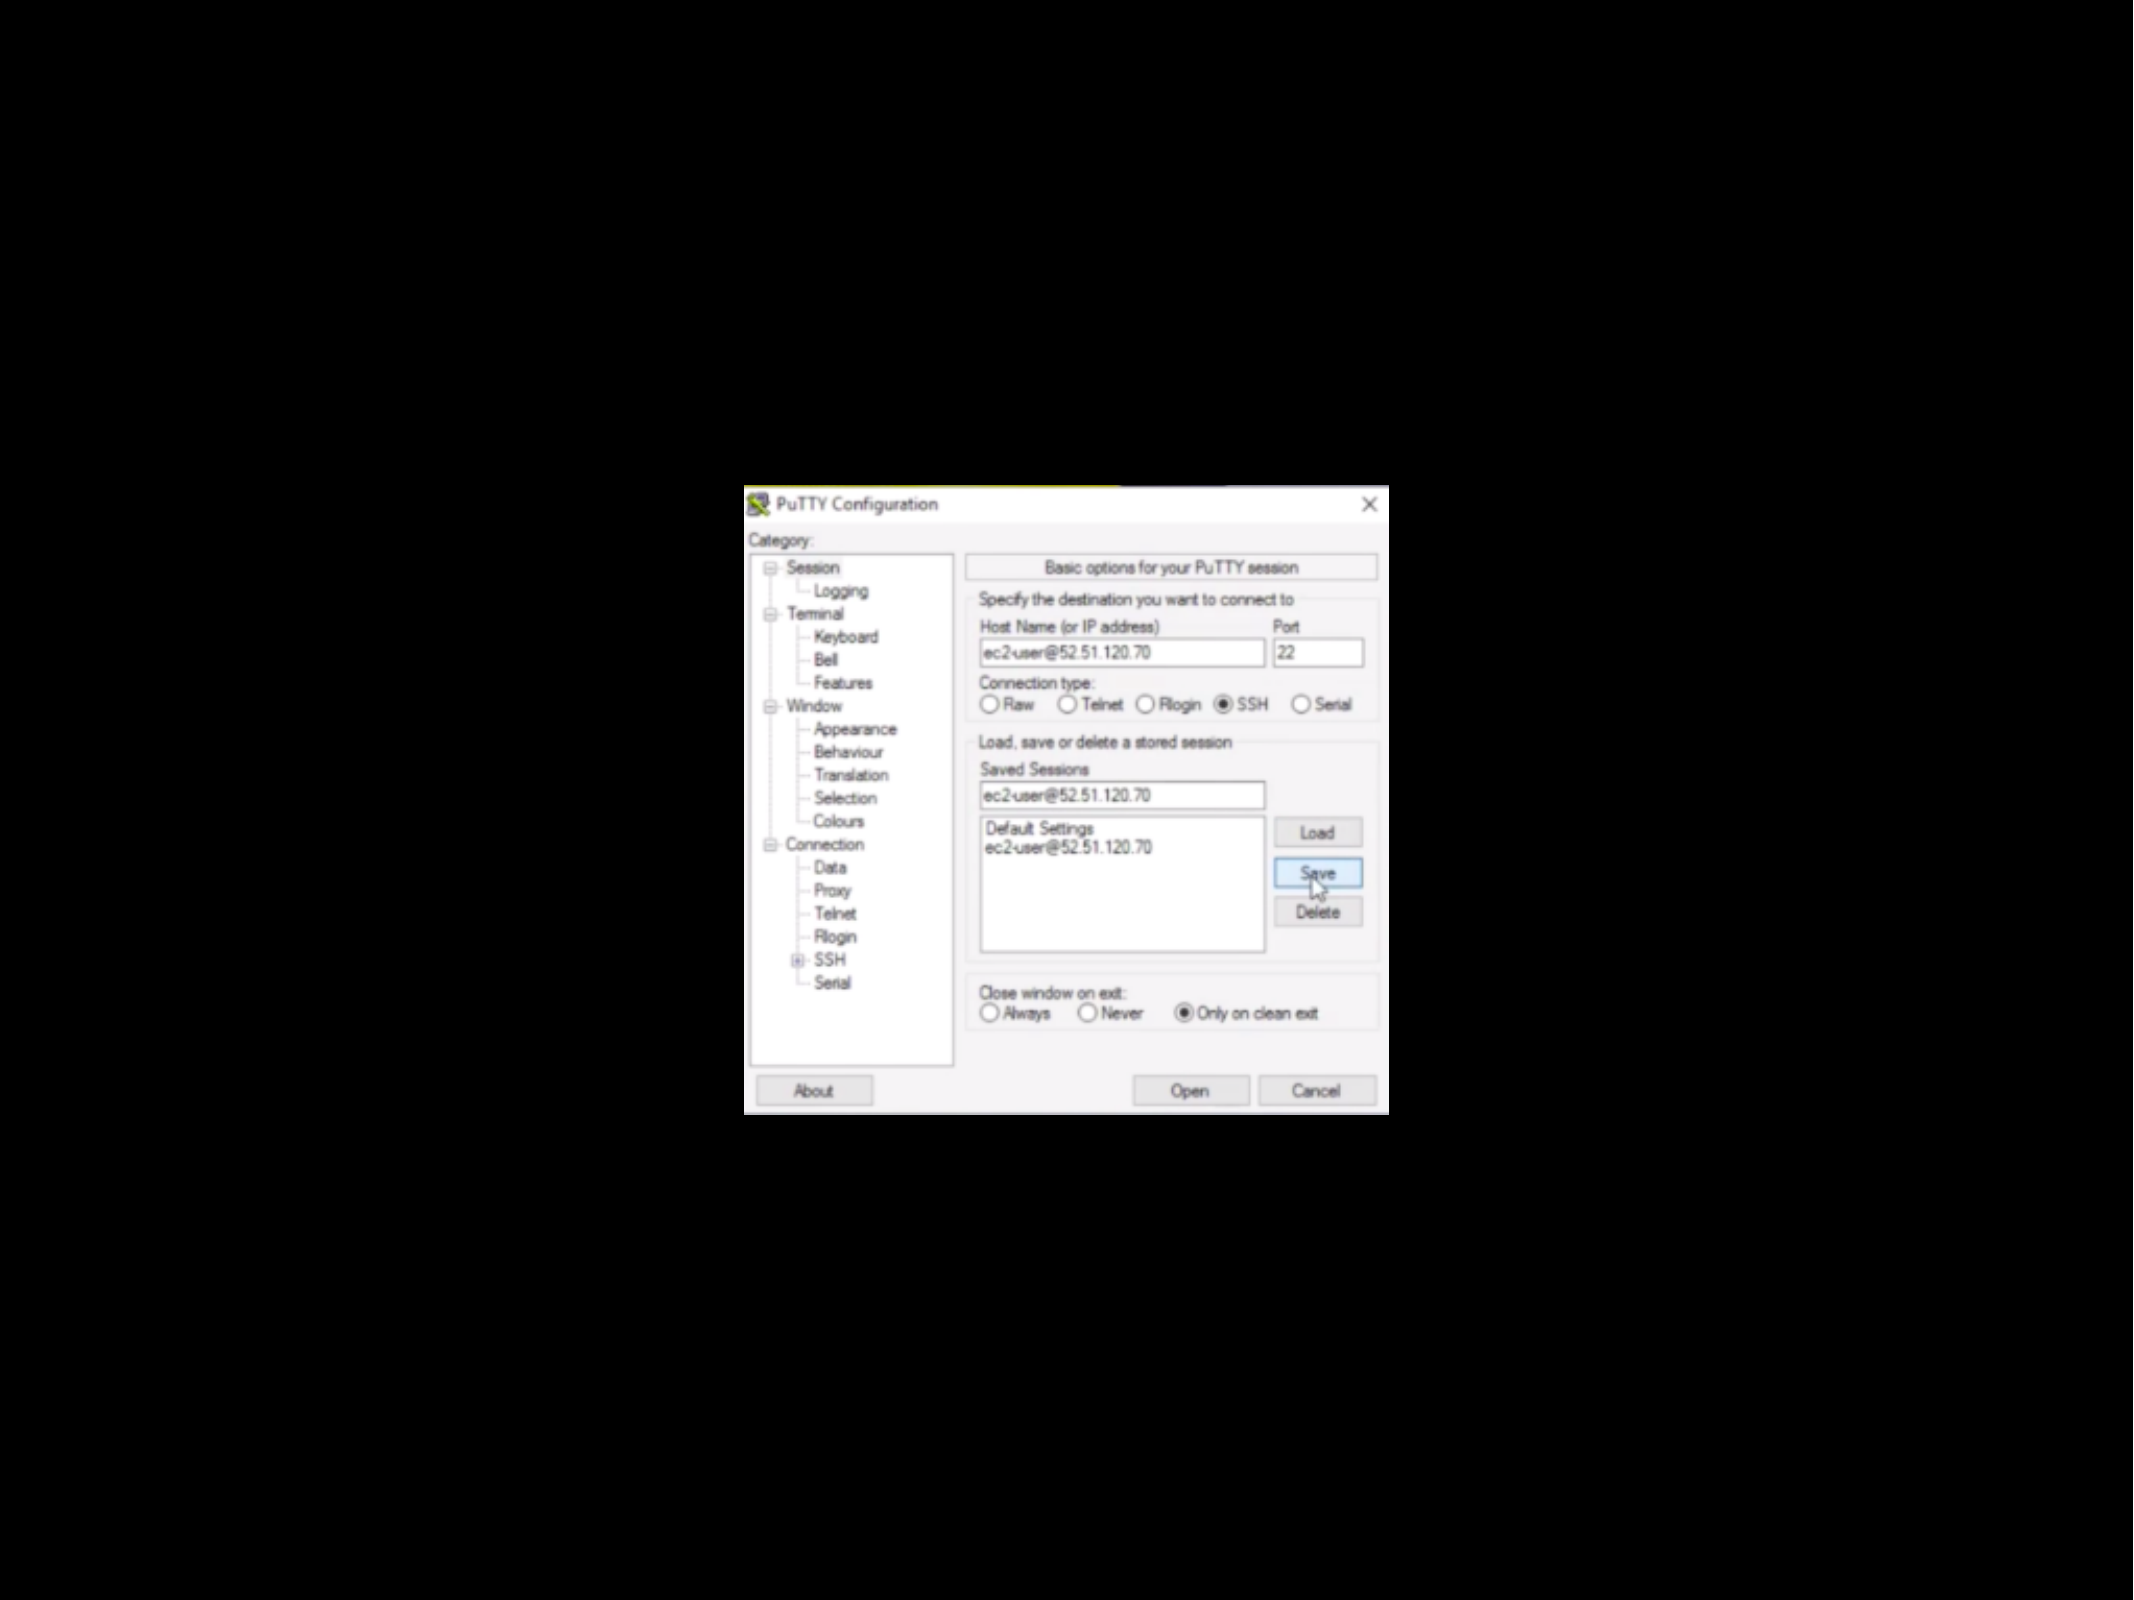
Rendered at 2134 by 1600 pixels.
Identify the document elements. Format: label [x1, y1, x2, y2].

picture [744, 485, 1389, 1115]
